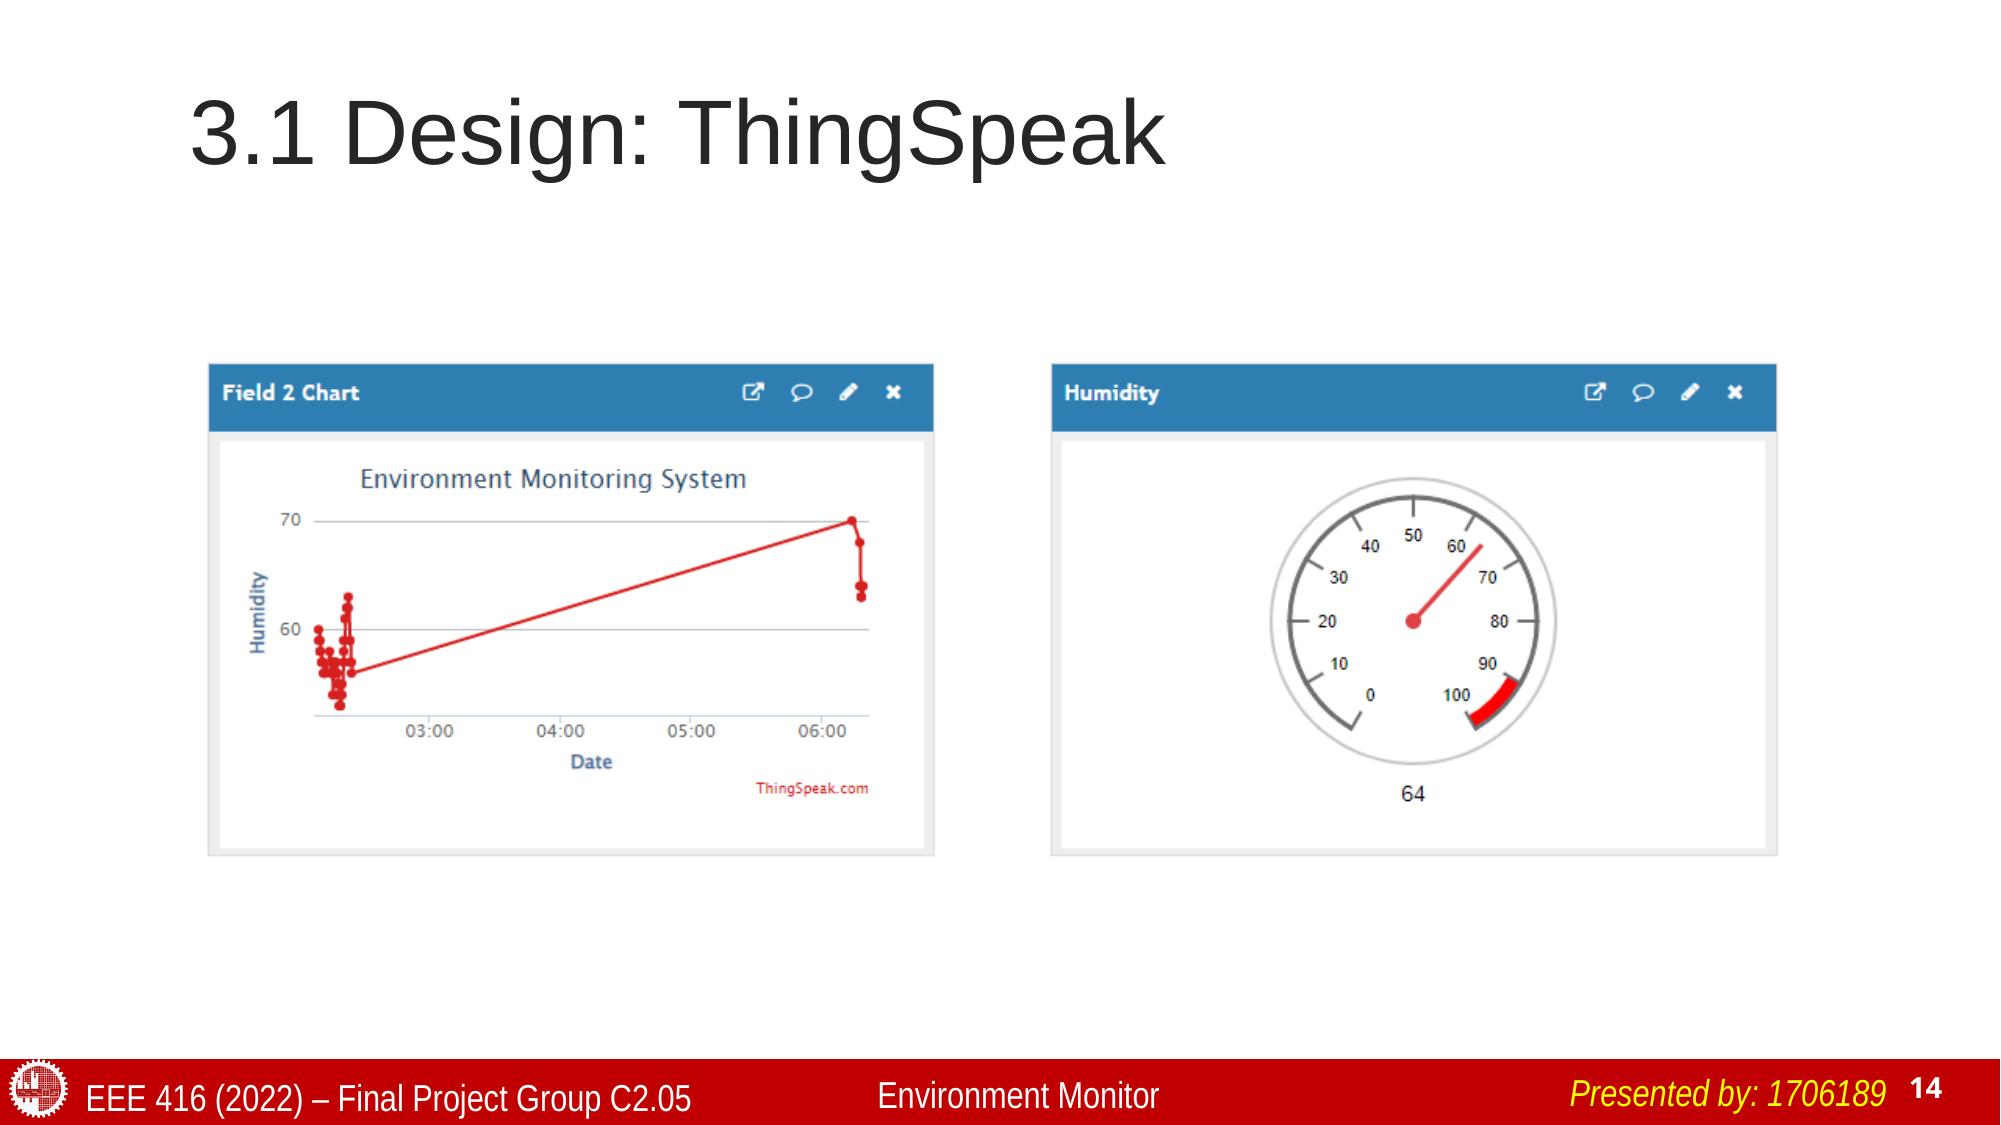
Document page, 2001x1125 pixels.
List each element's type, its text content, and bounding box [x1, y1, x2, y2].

footer Environment Monitor [862, 1063, 1872, 1125]
slide_number 14 [1902, 1066, 1958, 1118]
slide_number EEE 416 (2022) – Final Project Group C2.05 [70, 1066, 862, 1125]
title 3.1 Design: ThingSpeak [174, 75, 1825, 195]
picture [8, 1059, 71, 1118]
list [200, 352, 1800, 883]
text_box Presented by: 1706189 [1554, 1061, 1902, 1122]
